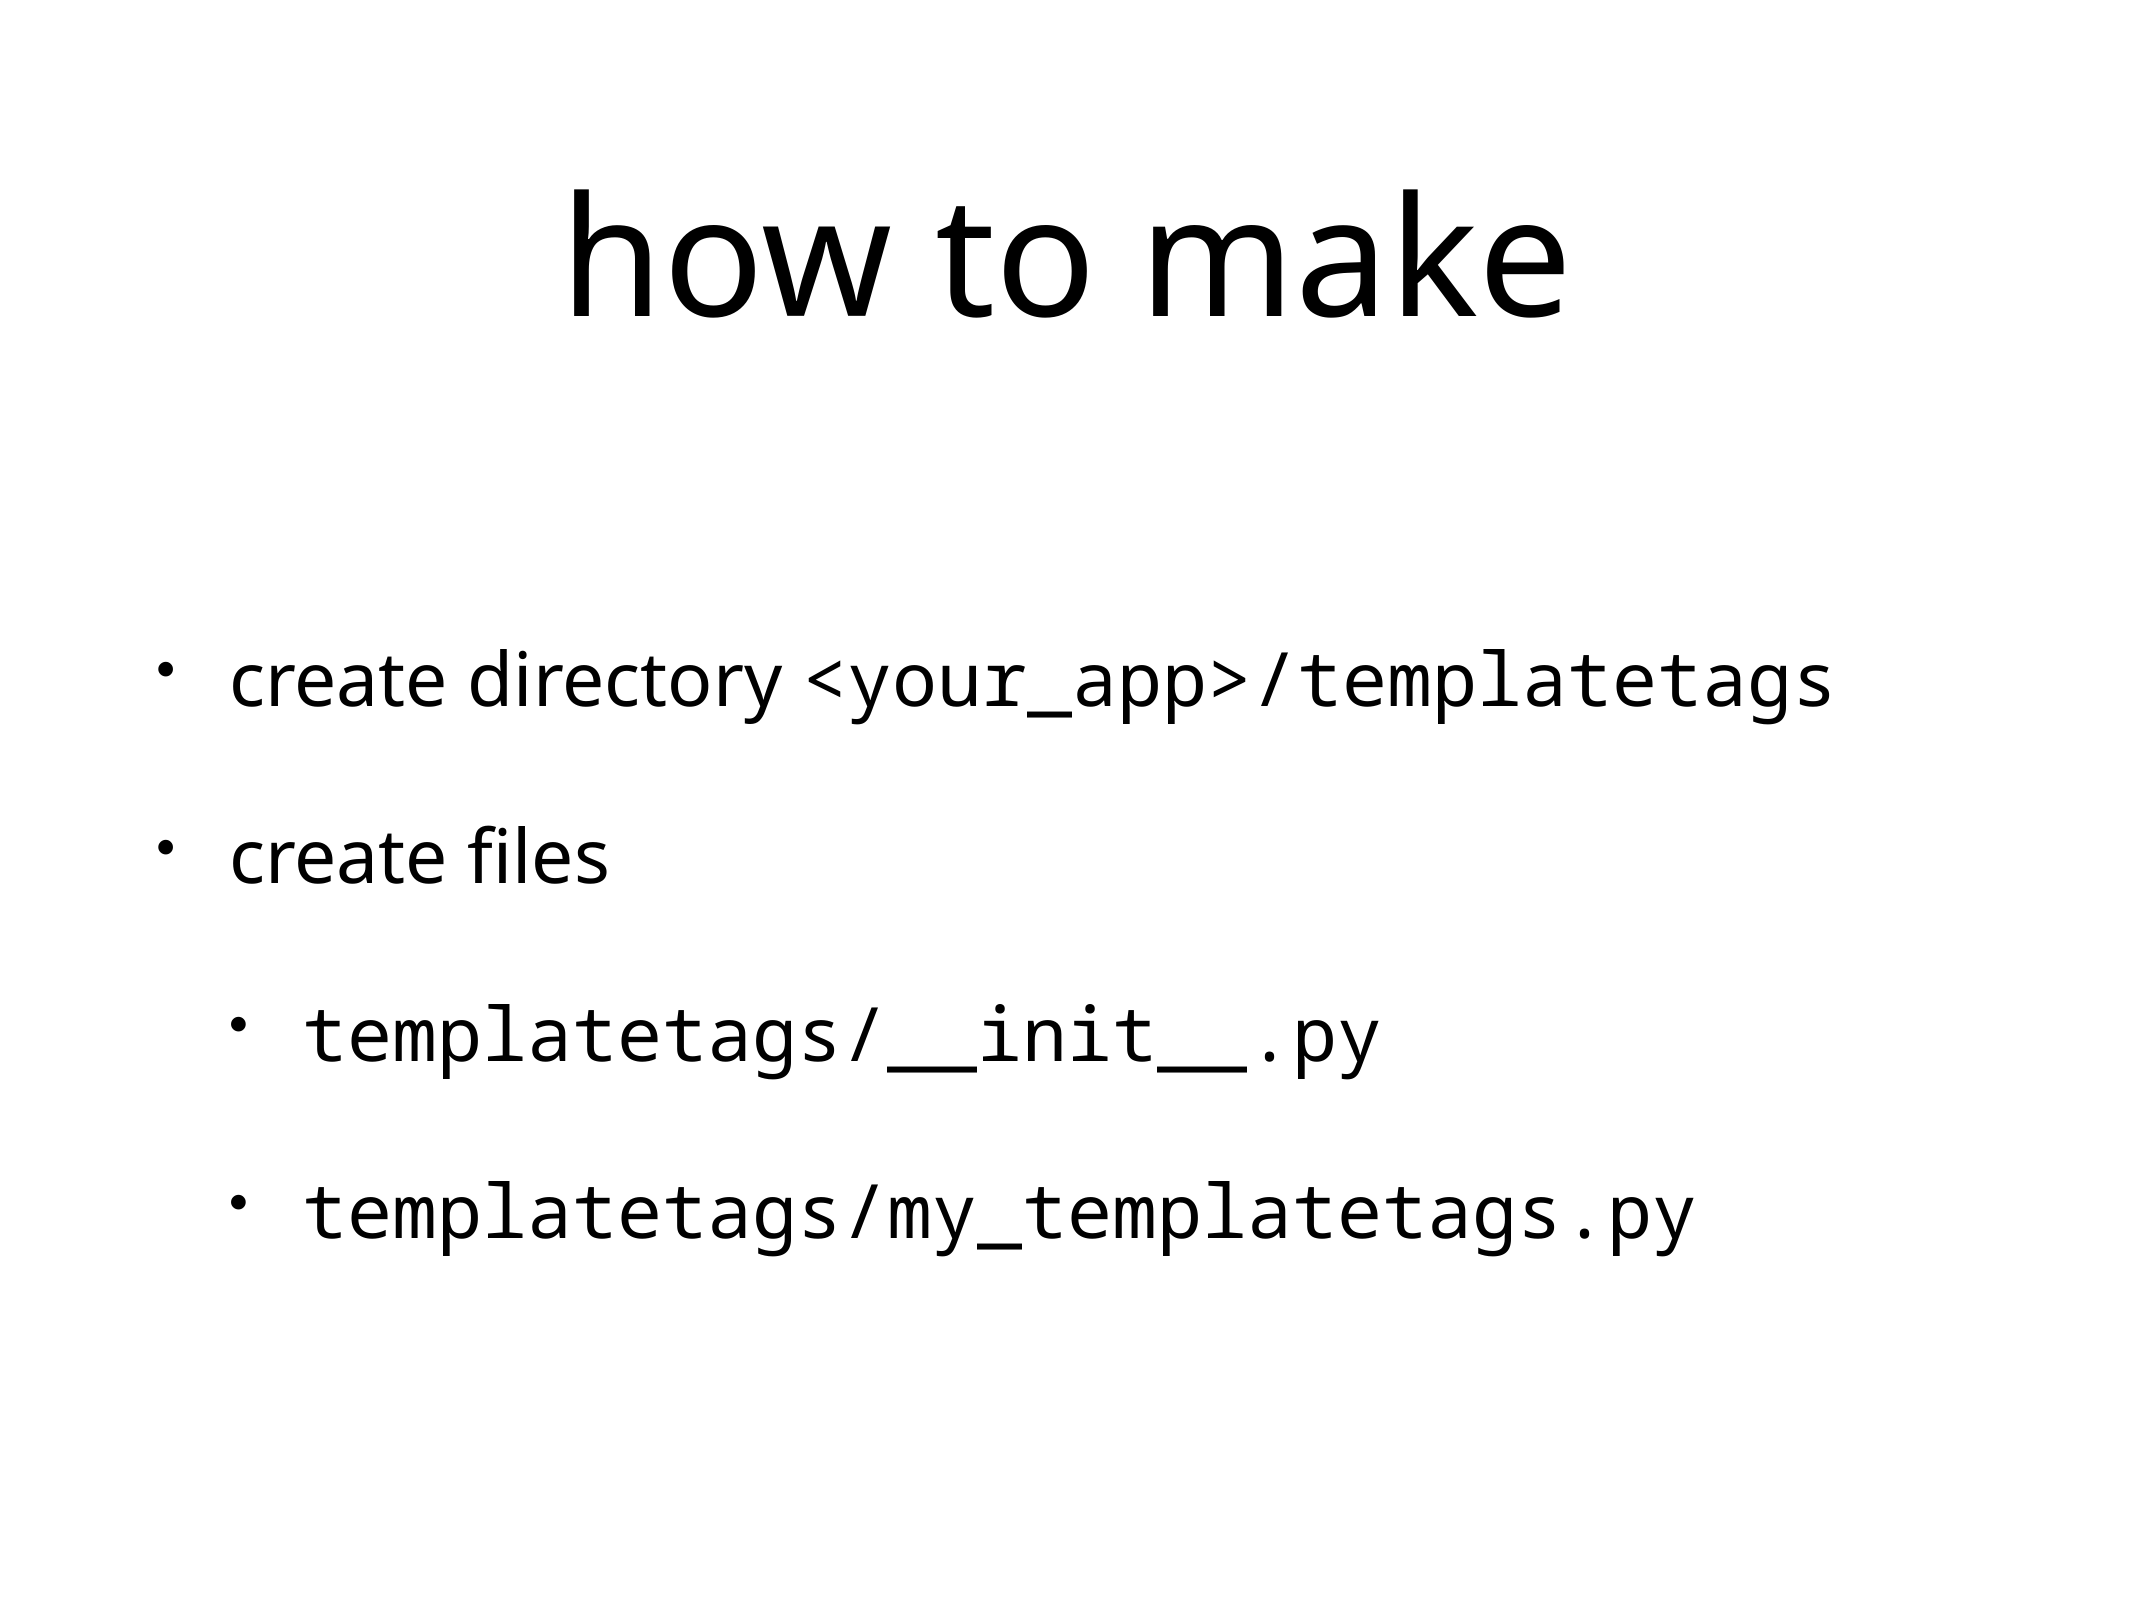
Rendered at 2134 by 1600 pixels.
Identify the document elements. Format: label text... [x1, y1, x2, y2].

list create directory <your_app>/templatetags create files templatetags/__init__.py templatetags/my_templatetags.py [155, 426, 1978, 1459]
title how to make [155, 72, 1978, 426]
